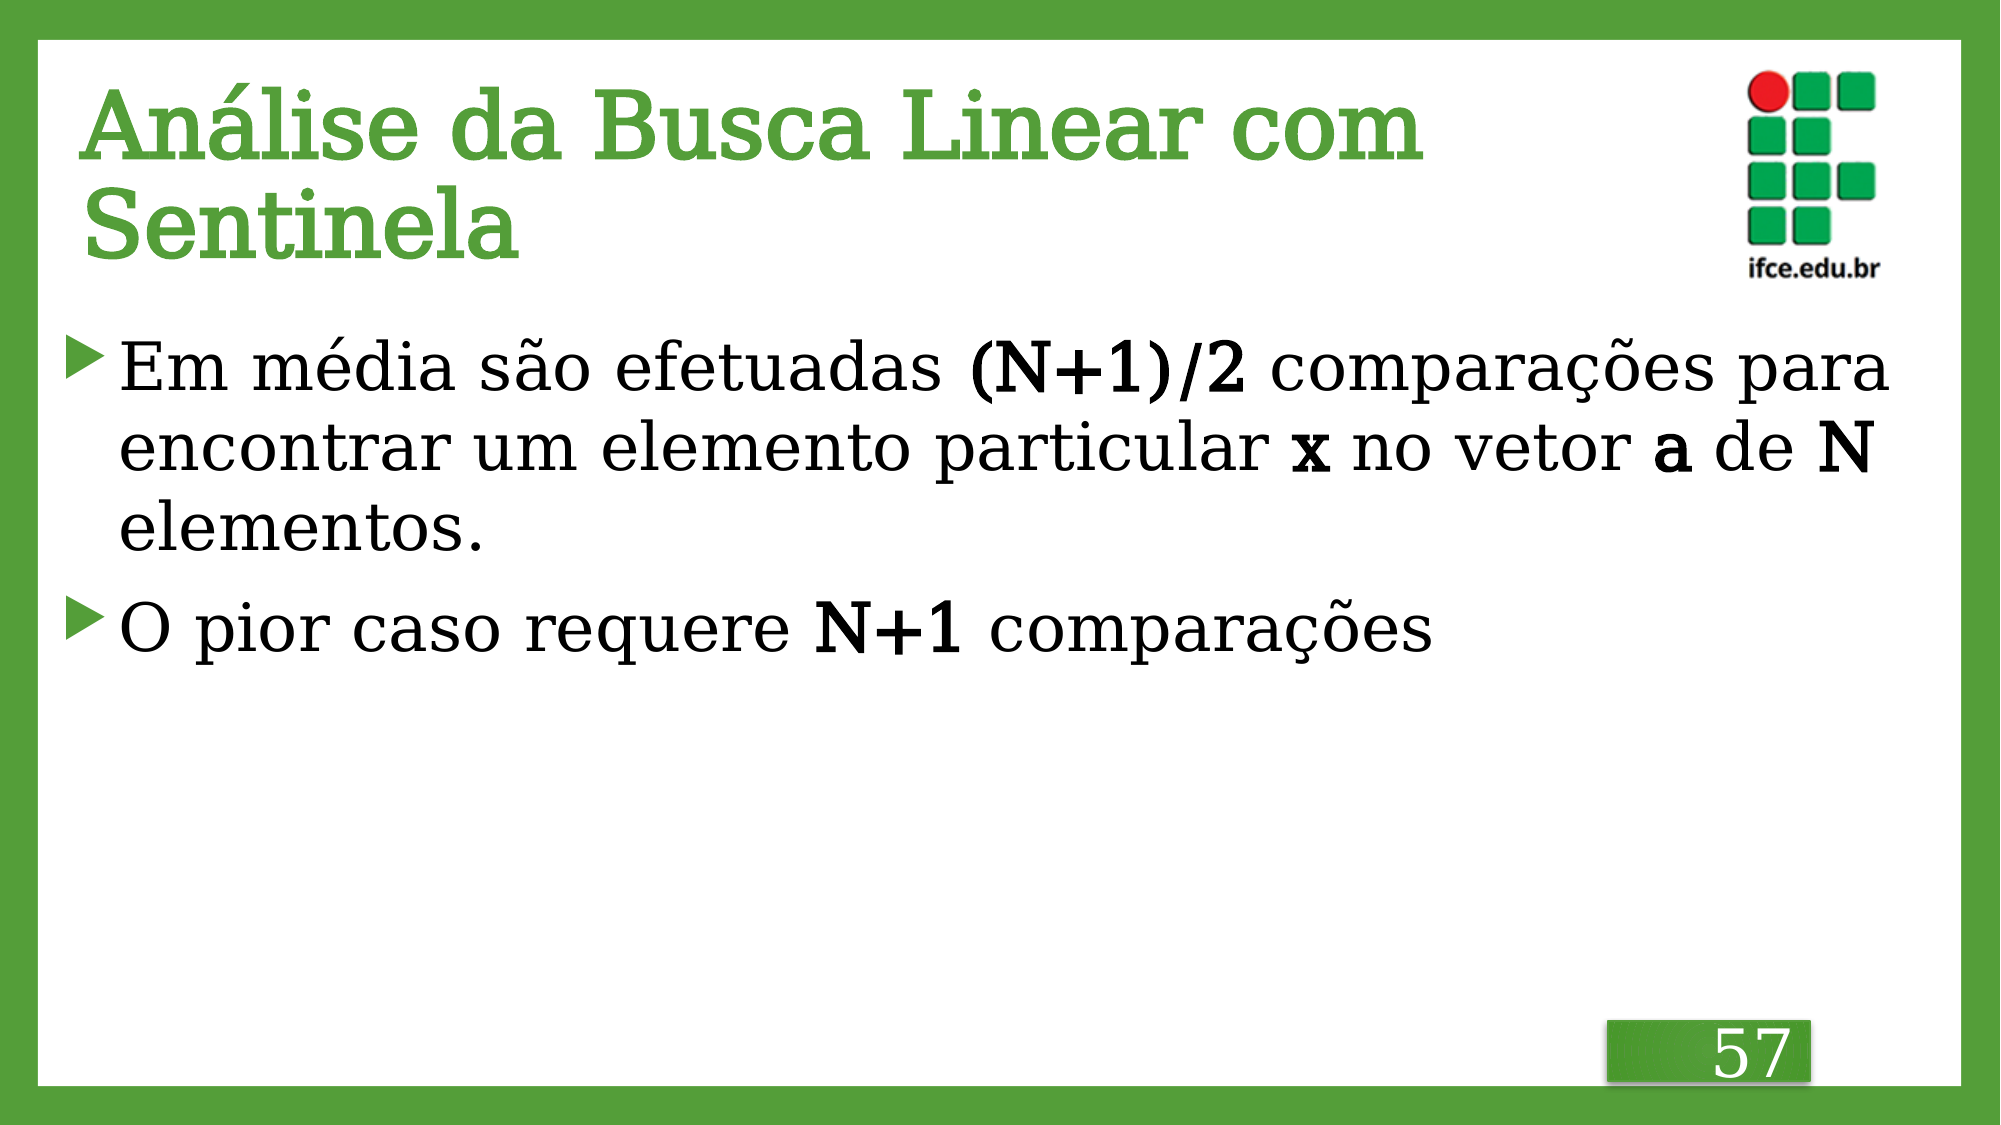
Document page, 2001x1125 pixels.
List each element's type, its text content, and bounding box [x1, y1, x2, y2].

slide_number 57 [1607, 1020, 1811, 1082]
title Análise da Busca Linear com Sentinela [65, 66, 1656, 289]
picture [1661, 45, 1957, 296]
text_box Em média são efetuadas (N+1)/2 comparações para encontrar um elemento particular x no vetor a de N elementos. O pior caso requere N+1 comparações [46, 316, 1956, 411]
